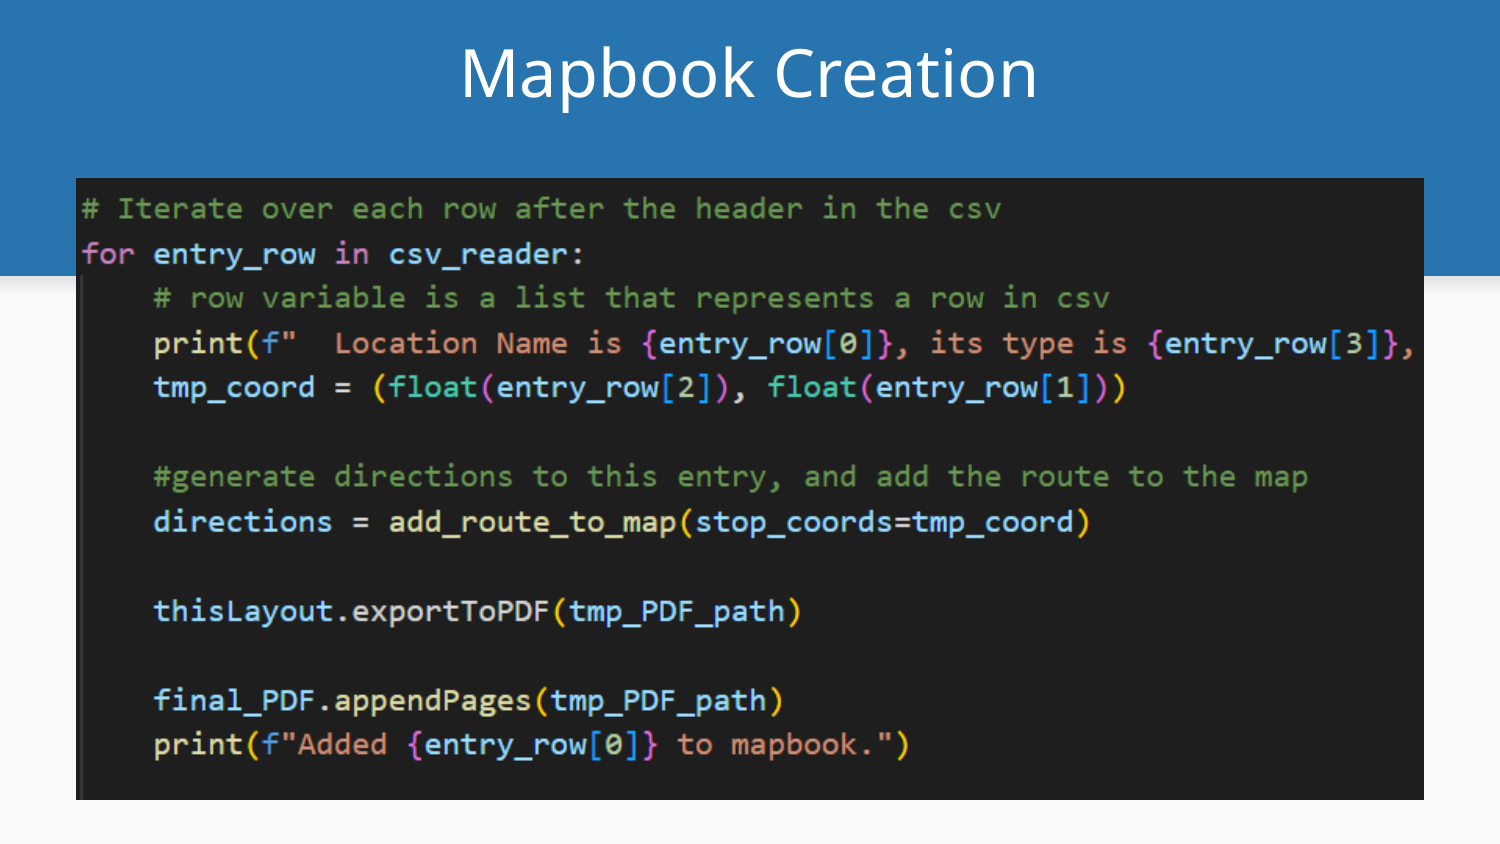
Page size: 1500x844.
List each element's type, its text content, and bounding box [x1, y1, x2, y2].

picture [76, 178, 1424, 800]
title Mapbook Creation [75, 0, 1425, 126]
